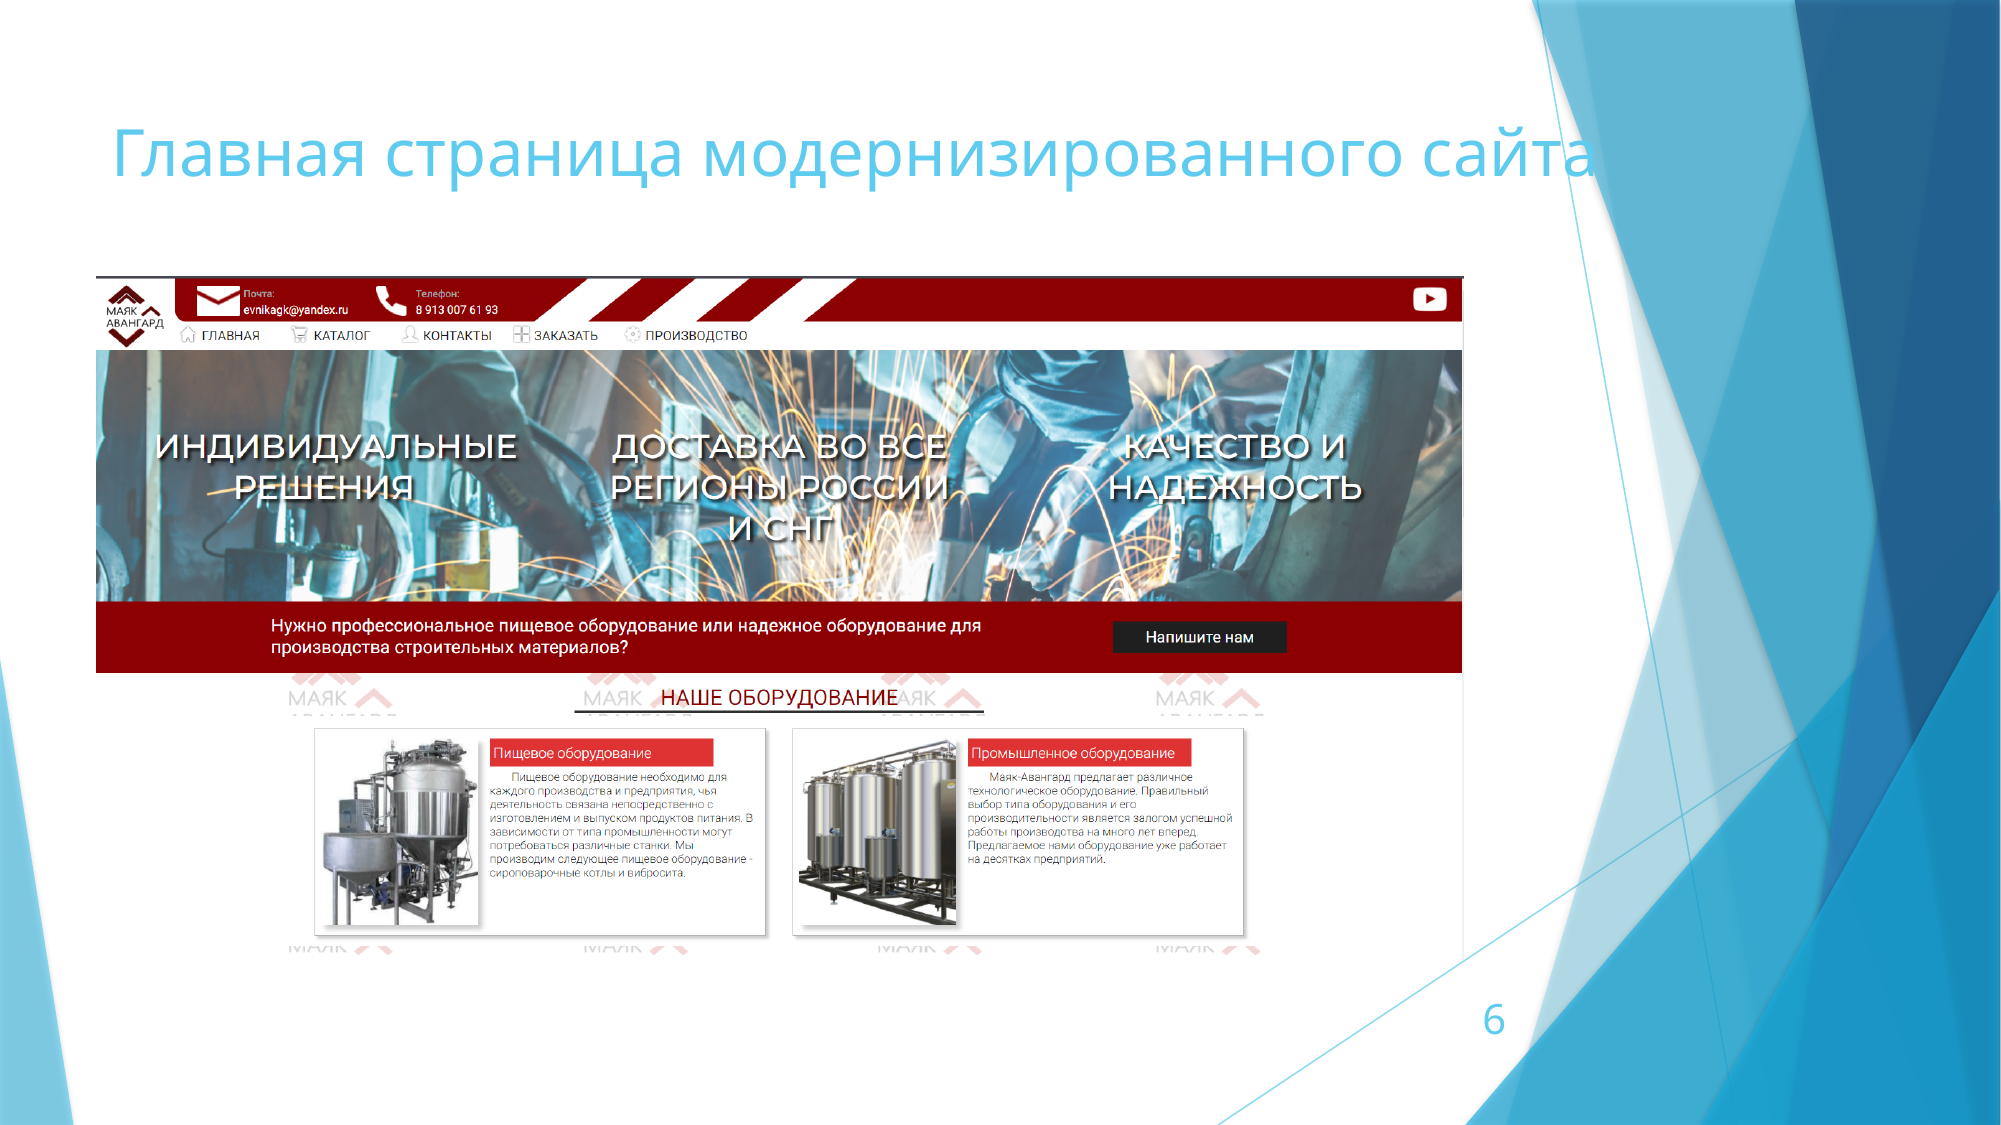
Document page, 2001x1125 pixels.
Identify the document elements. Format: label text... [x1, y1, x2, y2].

picture [95, 275, 1464, 961]
title Главная страница модернизированного сайта [96, 104, 1621, 277]
slide_number 6 [1409, 991, 1522, 1051]
